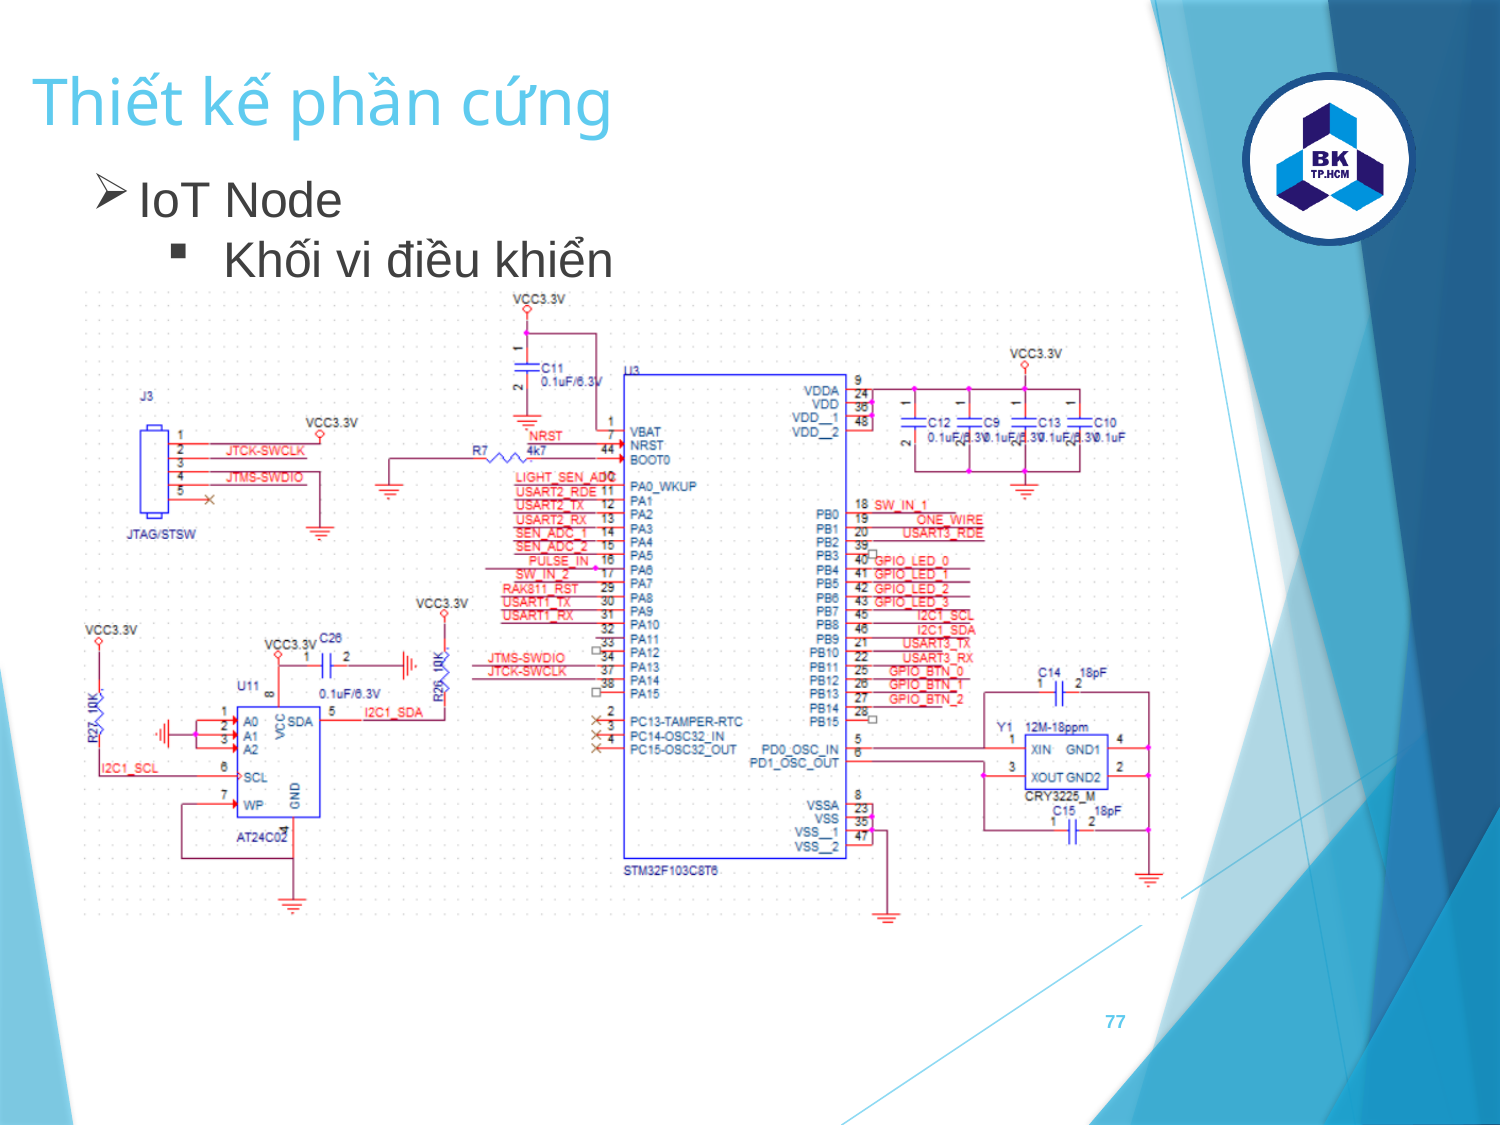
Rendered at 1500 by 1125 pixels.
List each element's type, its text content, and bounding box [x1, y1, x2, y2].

picture [82, 286, 1182, 926]
title Thiết kế phần cứng [17, 53, 1192, 146]
picture [1242, 72, 1416, 246]
slide_number 77 [1057, 991, 1142, 1051]
text_box IoT Node Khối vi điều khiển [77, 159, 722, 292]
